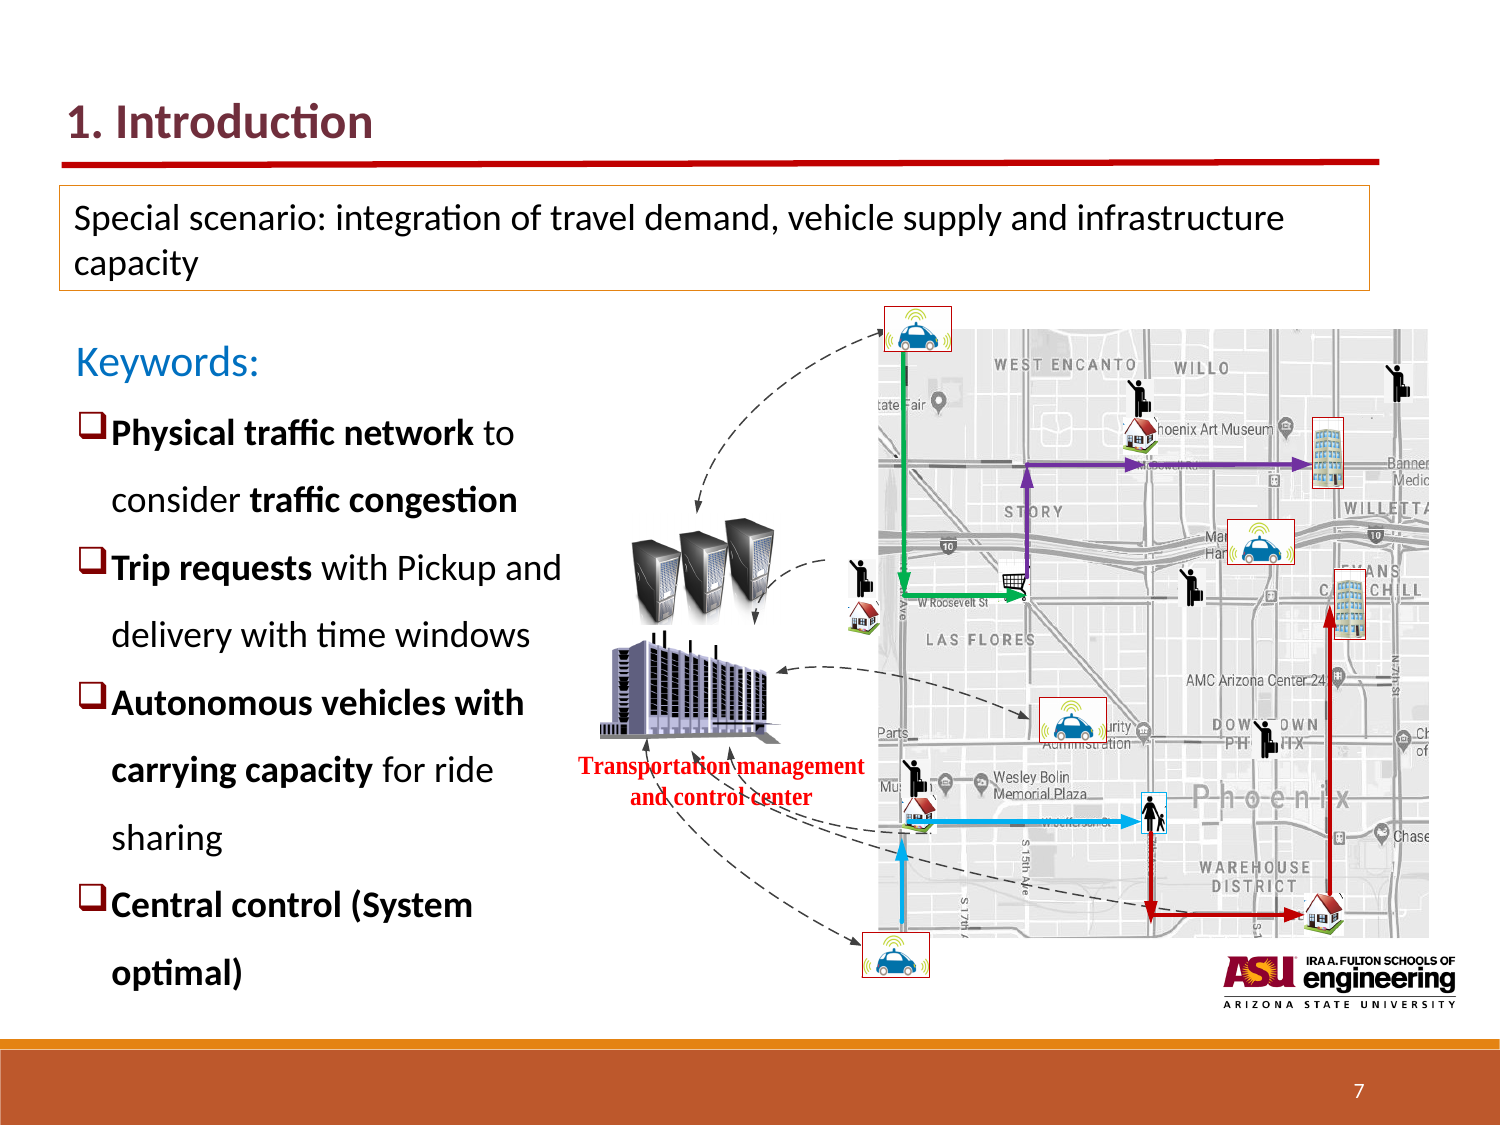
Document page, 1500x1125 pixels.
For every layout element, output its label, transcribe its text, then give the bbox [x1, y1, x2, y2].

text_box 1. Introduction [50, 81, 1348, 156]
text_box Special scenario: integration of travel demand, vehicle supply and infrastructure capacity [59, 185, 1370, 291]
picture [576, 303, 1461, 1015]
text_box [61, 161, 1380, 166]
slide_number 7 [1218, 1059, 1380, 1120]
text_box Keywords: Physical traffic network to consider traffic congestion Trip requests with Pickup and delivery with time windows Autonomous vehicles with carrying capacity for ride sharing Central control (System optimal) [61, 299, 623, 1001]
